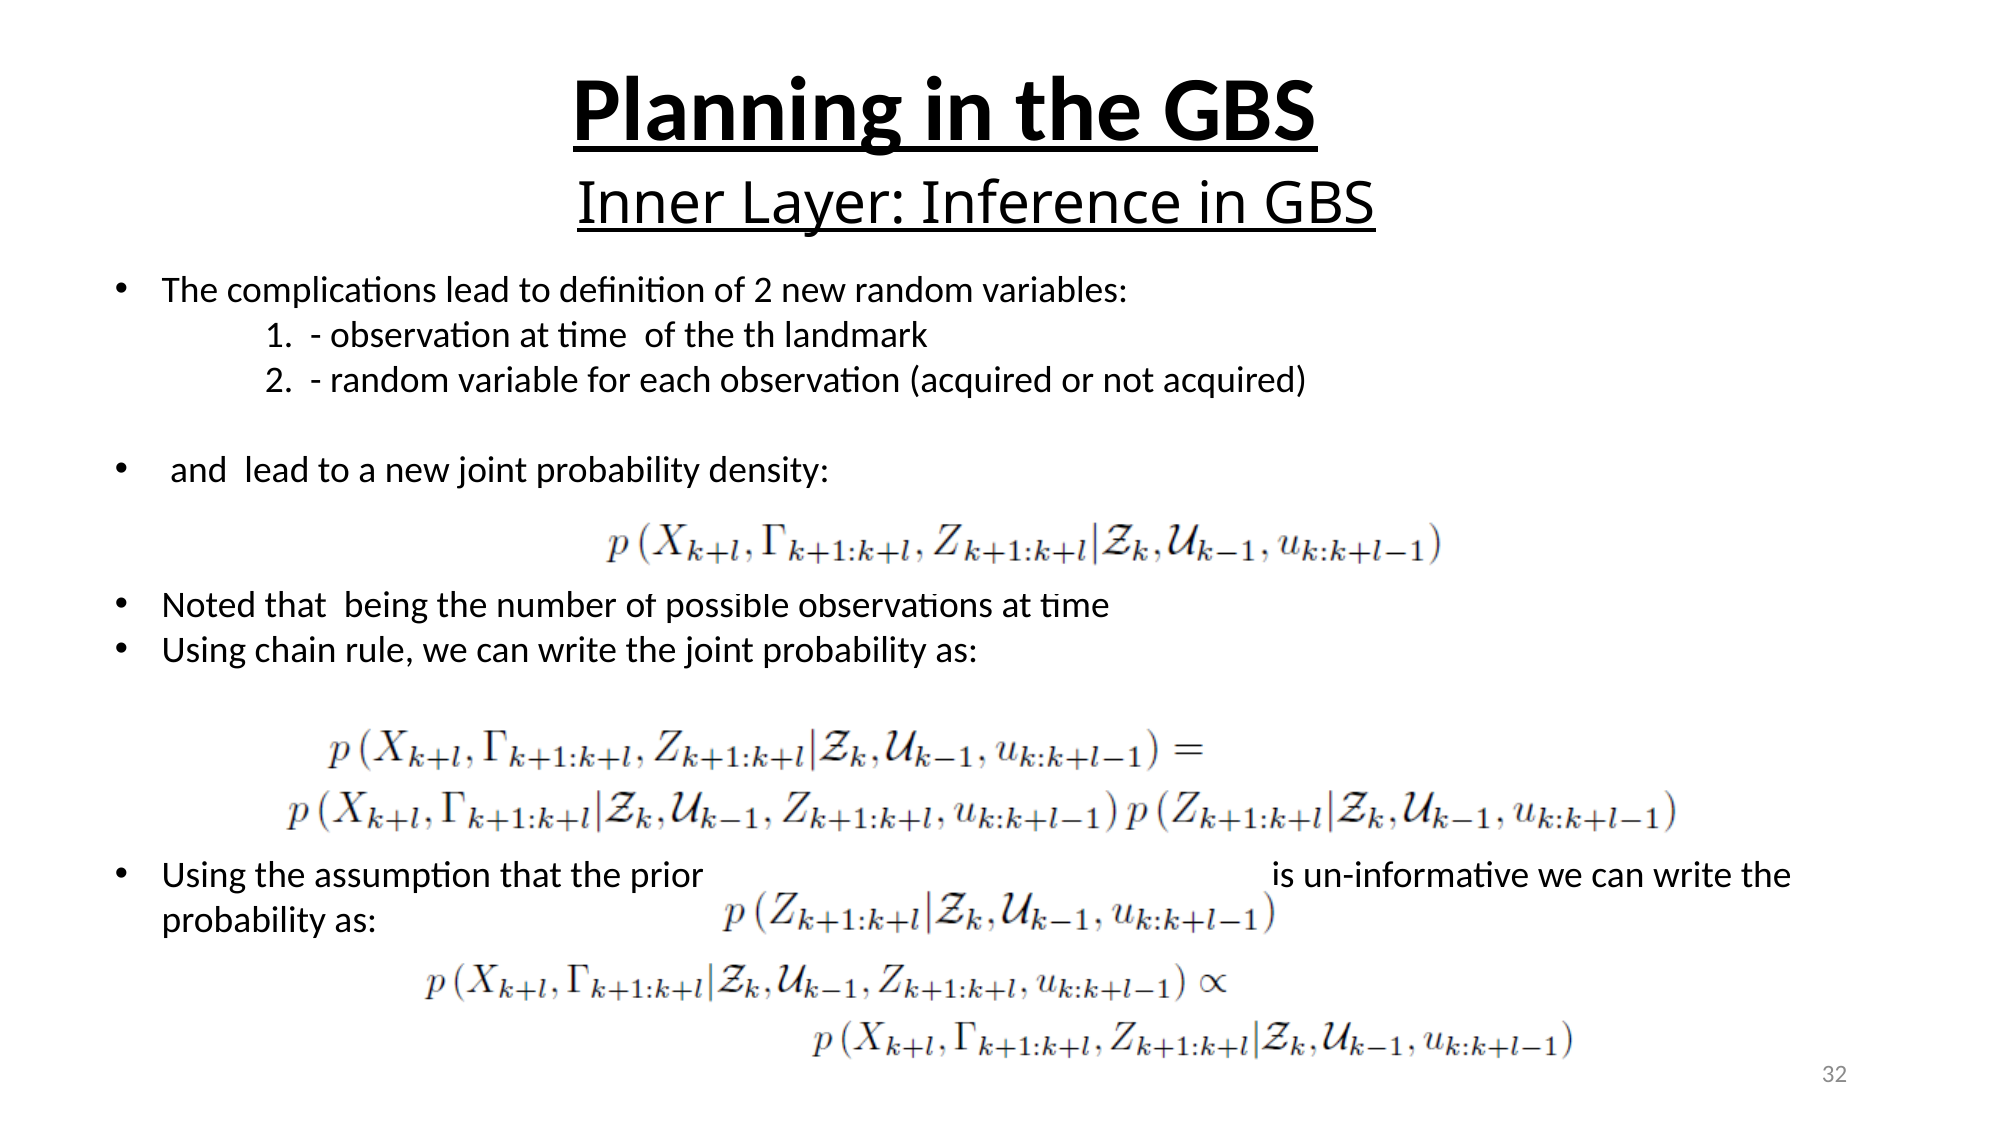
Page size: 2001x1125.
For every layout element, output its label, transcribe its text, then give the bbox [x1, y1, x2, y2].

text_box Planning in the GBS [272, 41, 1618, 166]
picture [400, 942, 1580, 1084]
title Inner Layer: Inference in GBS [476, 166, 1478, 317]
picture [586, 493, 1450, 594]
picture [721, 885, 1279, 938]
picture [249, 715, 1680, 841]
slide_number 32 [1412, 1042, 1863, 1103]
